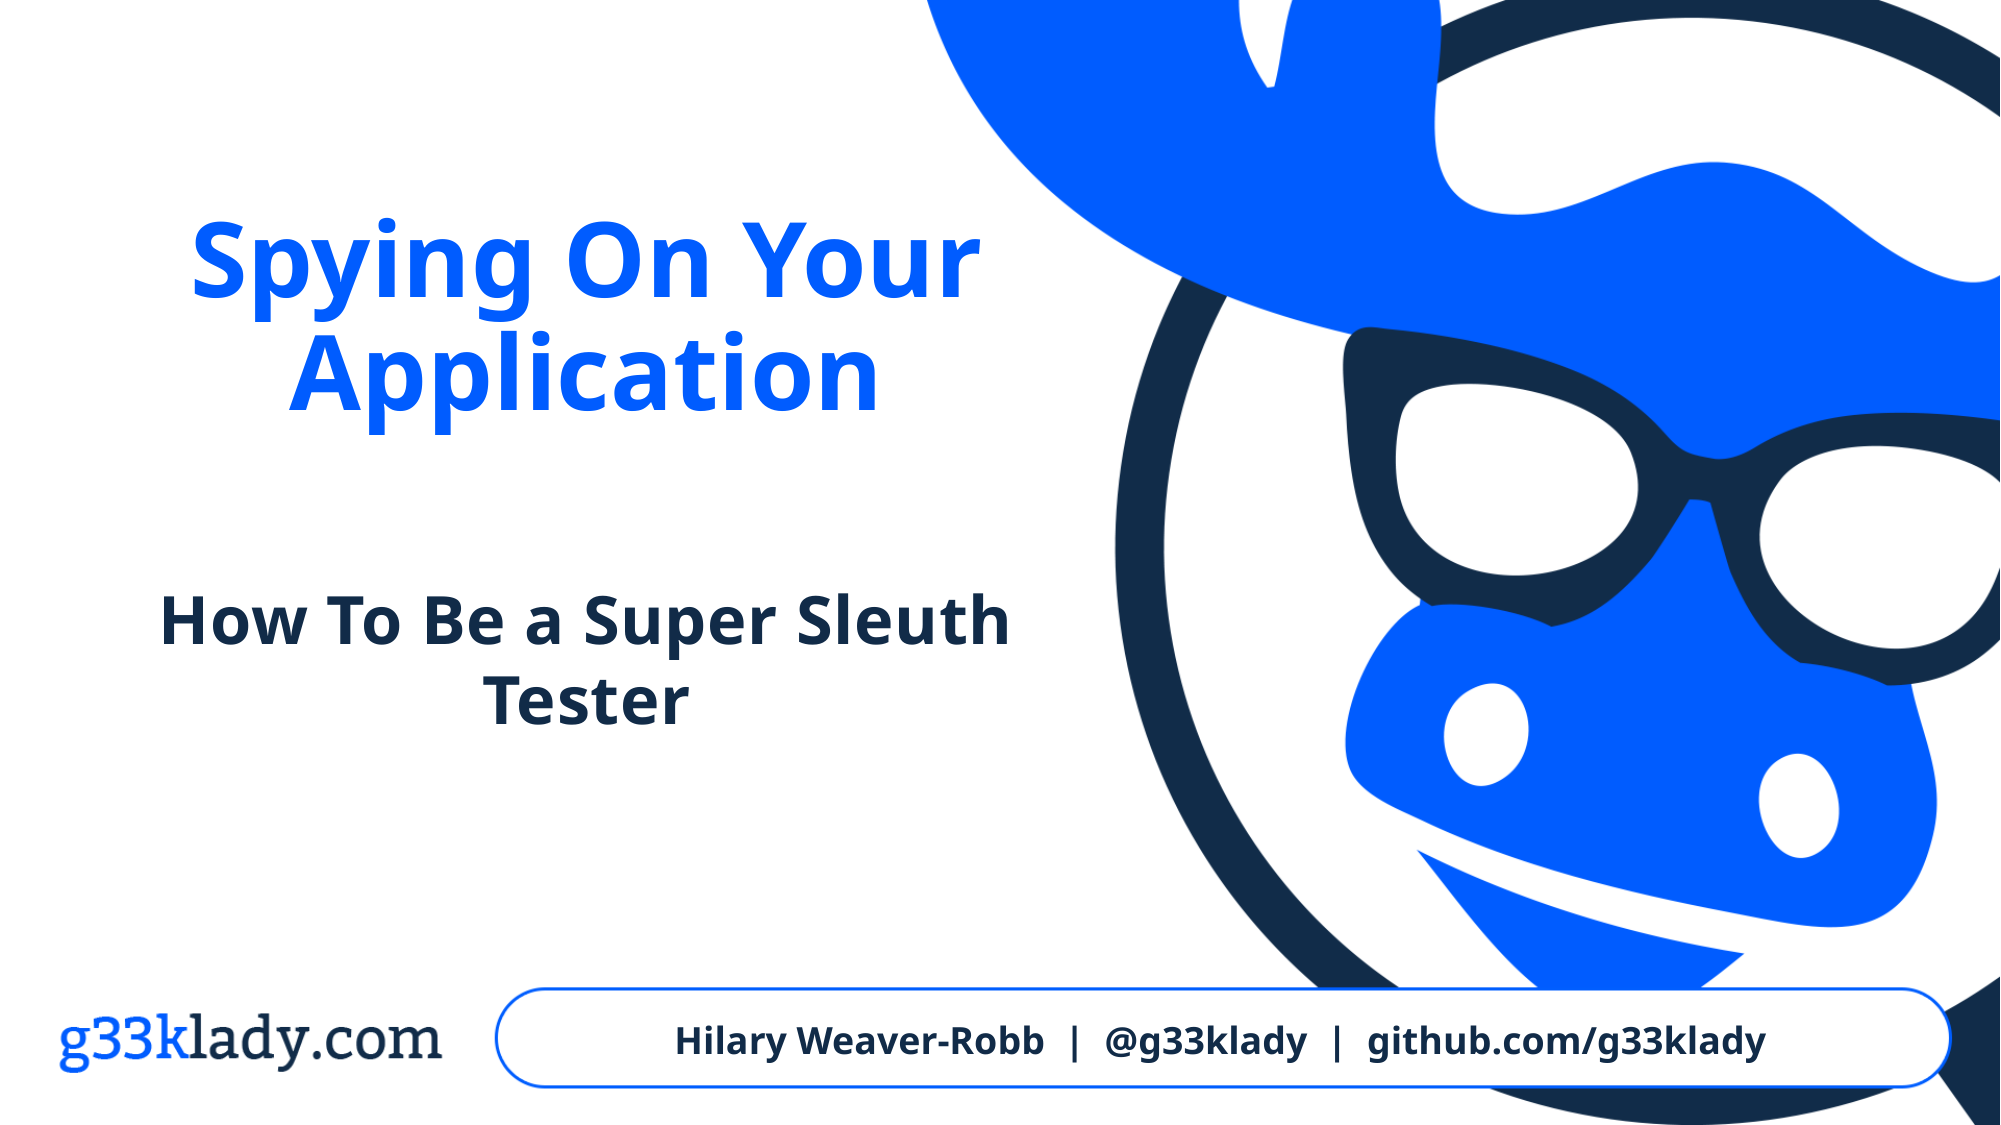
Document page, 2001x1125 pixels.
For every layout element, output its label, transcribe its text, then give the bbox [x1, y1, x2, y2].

picture [0, 0, 2000, 1125]
title Spying On Your Application [38, 174, 1136, 566]
subtitle How To Be a Super Sleuth Tester [38, 570, 1136, 843]
footer Hilary Weaver-Robb | @g33klady | github.com/g33klady [544, 1009, 1897, 1070]
